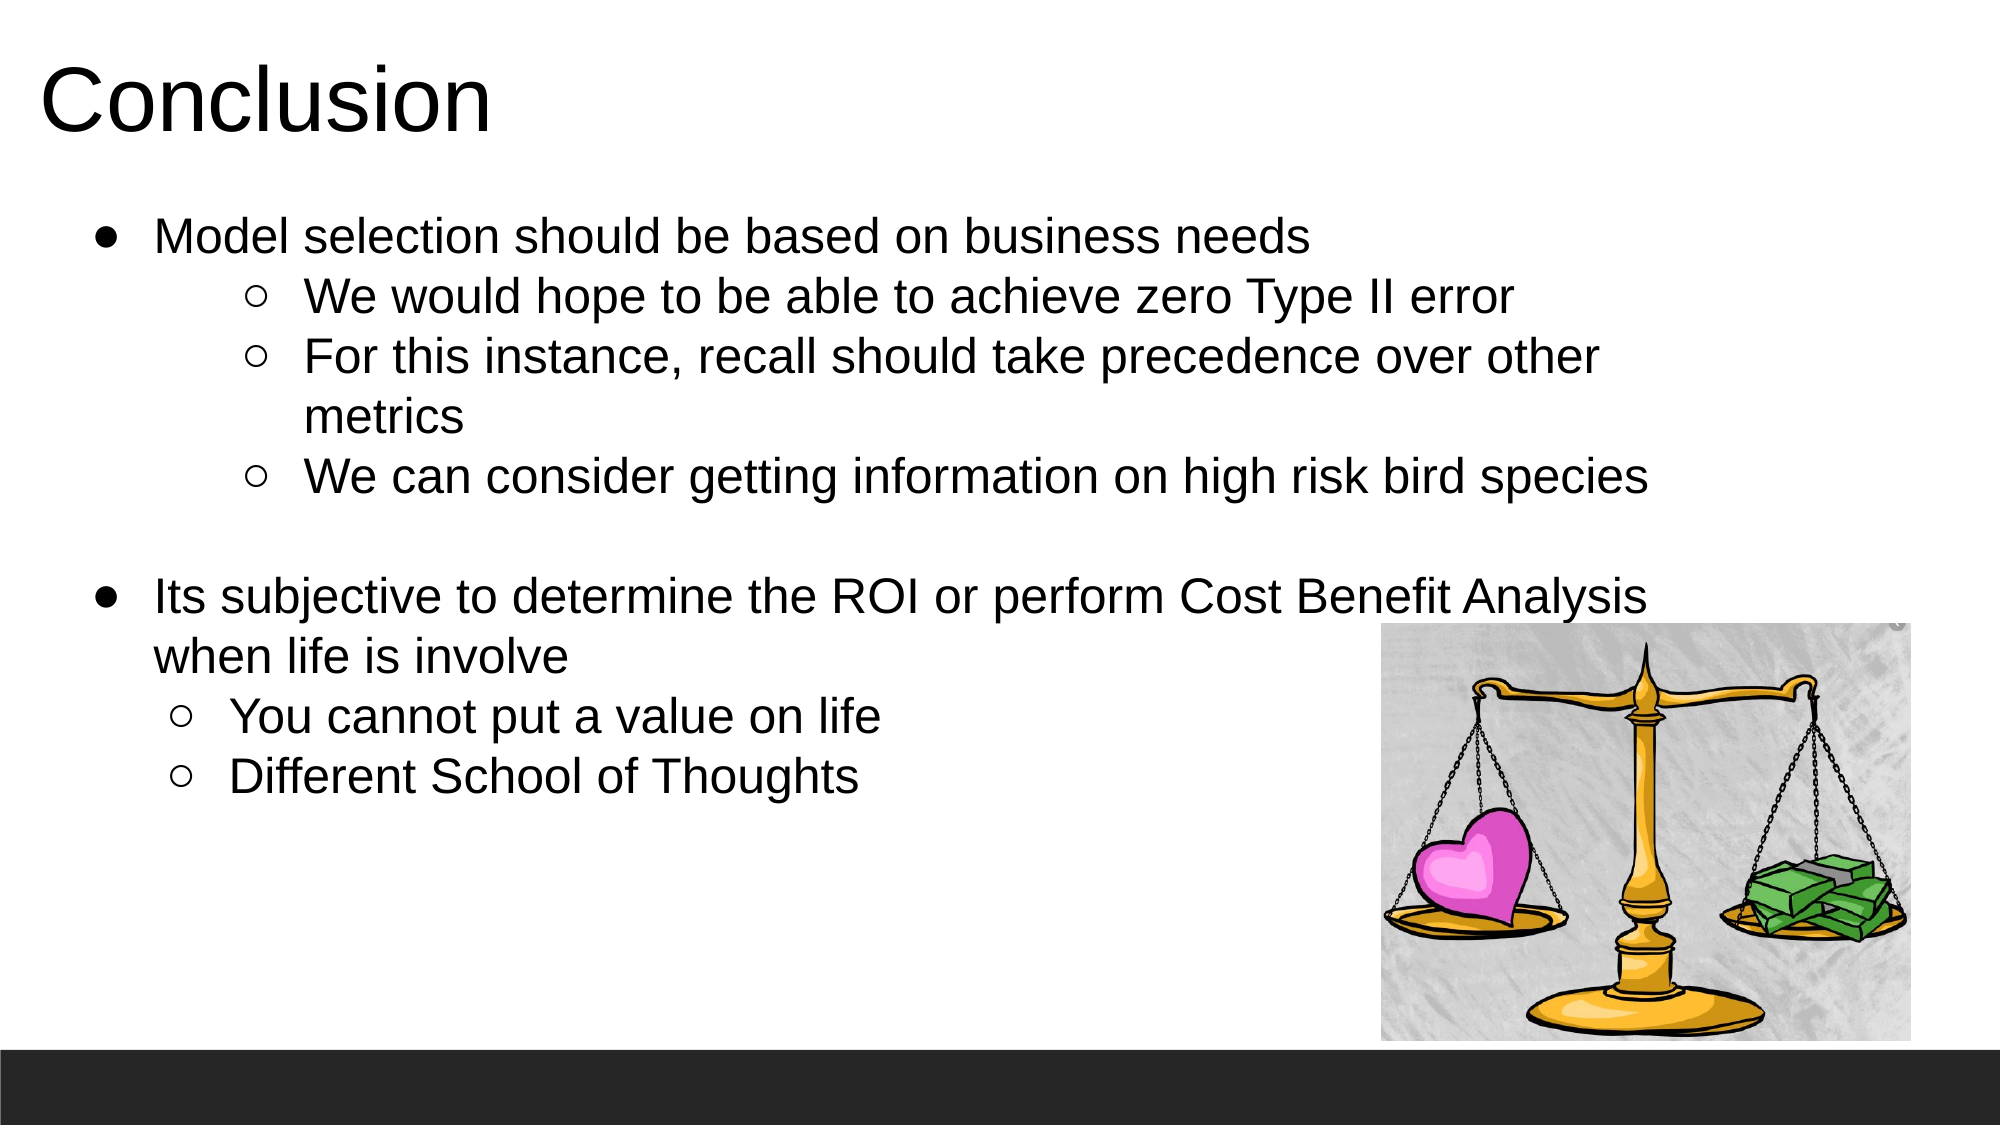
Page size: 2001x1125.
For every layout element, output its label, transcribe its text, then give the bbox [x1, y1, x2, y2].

picture [1380, 622, 1911, 1041]
text_box Conclusion [24, 24, 998, 146]
text_box Model selection should be based on business needs We would hope to be able to achieve zero Type II error For this instance, recall should take precedence over other metrics We can consider getting information on high risk bird species Its subjective to determine the ROI or perform Cost Benefit Analysis when life is involve You cannot put a value on life Different School of Thoughts [63, 188, 1792, 949]
